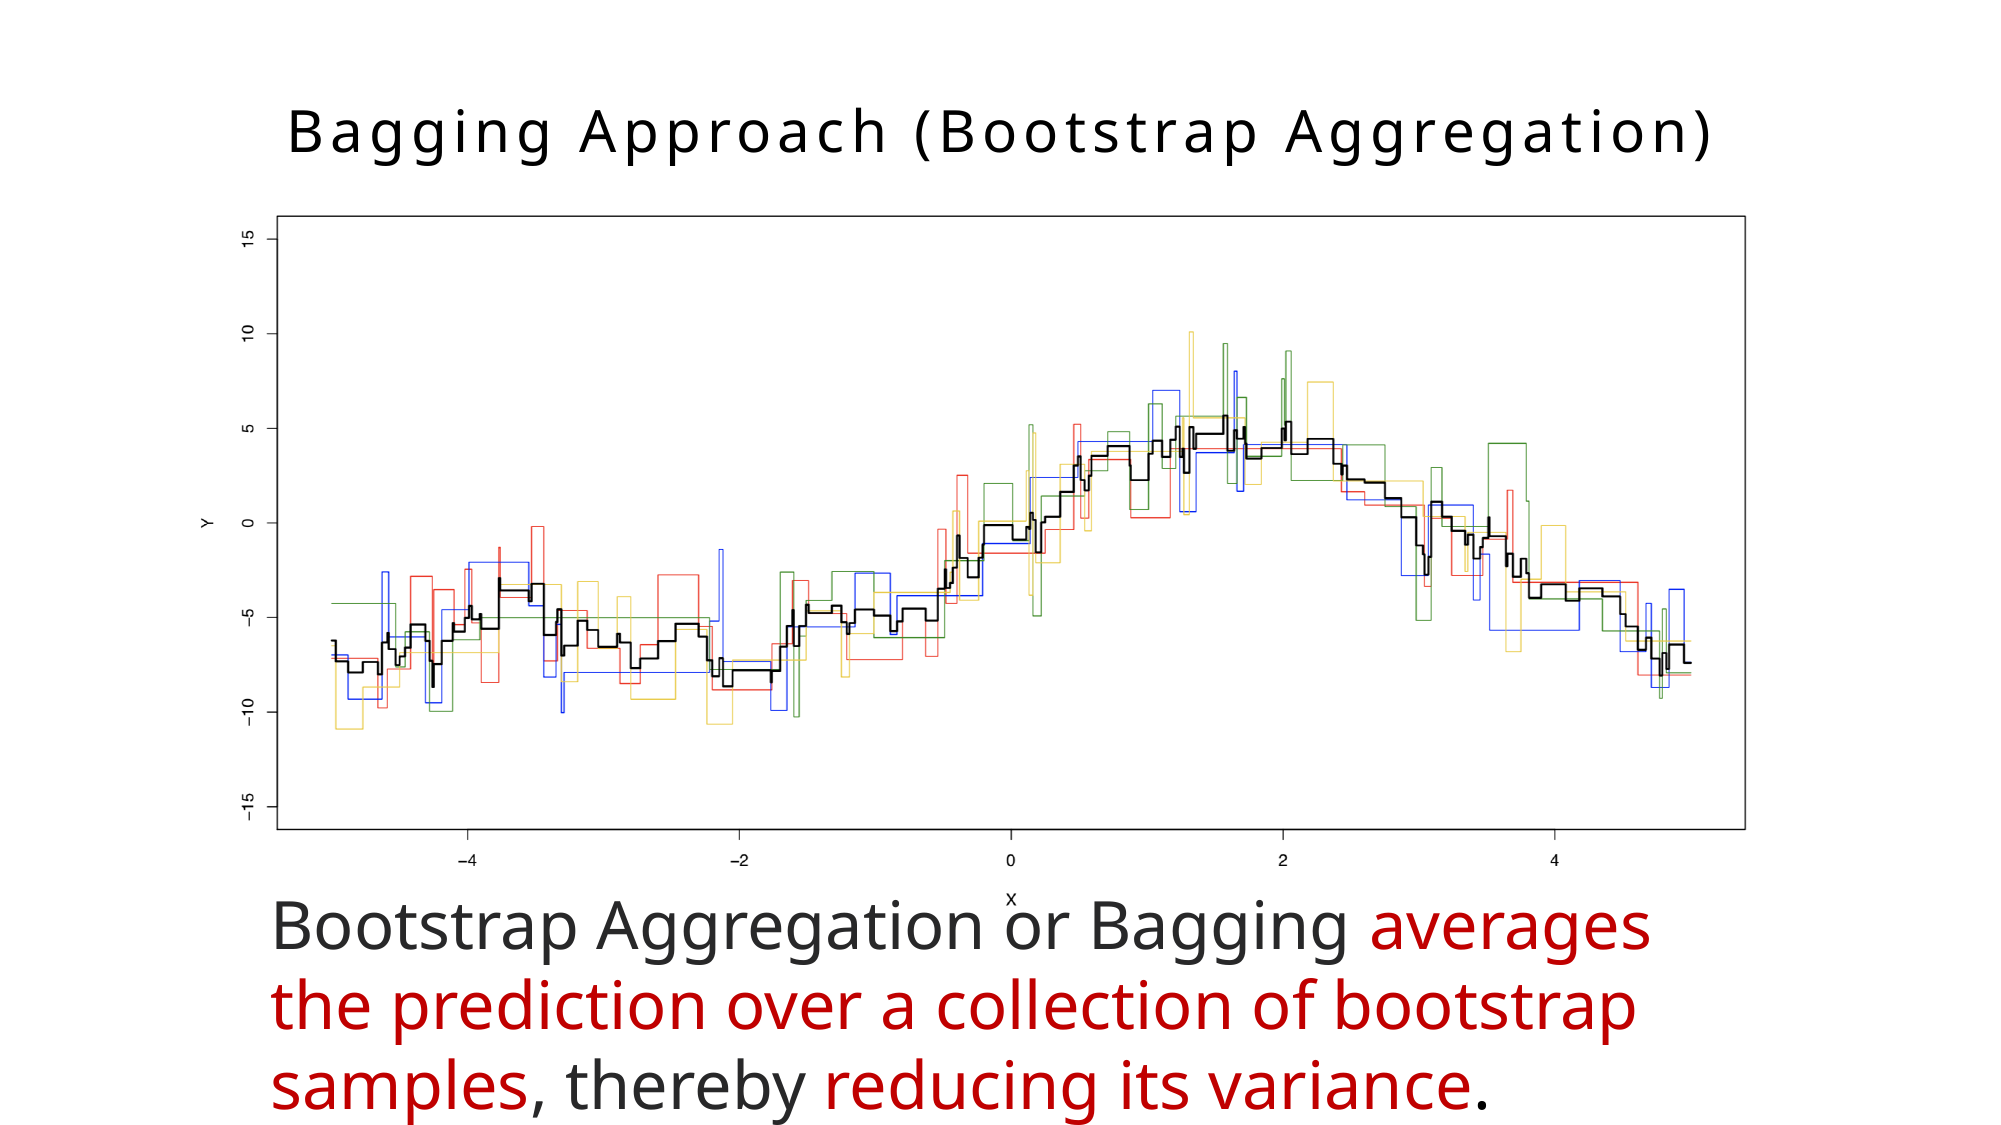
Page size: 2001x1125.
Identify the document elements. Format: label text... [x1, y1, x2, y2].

text_box Bootstrap Aggregation or Bagging averages the prediction over a collection of bootstrap samples, thereby reducing its variance. [255, 920, 1762, 1125]
text_box Bagging Approach (Bootstrap Aggregation) [158, 94, 1842, 274]
picture [176, 200, 1762, 920]
